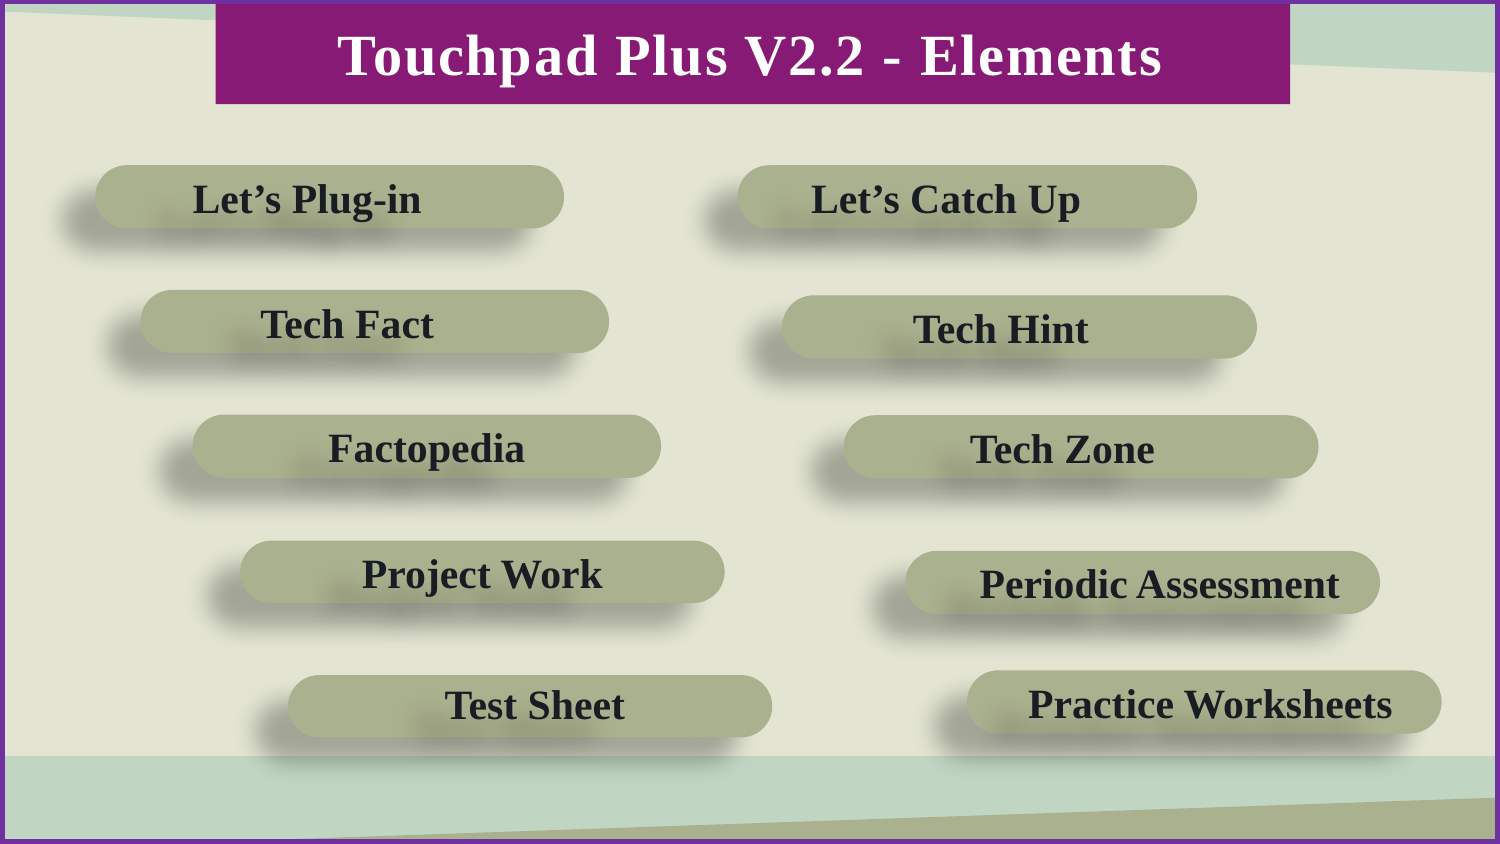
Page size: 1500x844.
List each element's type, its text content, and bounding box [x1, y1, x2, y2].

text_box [162, 2, 1338, 105]
text_box Practice Worksheets [1001, 673, 1420, 731]
text_box [0, 0, 1500, 844]
text_box [763, 684, 773, 729]
text_box [970, 670, 1442, 734]
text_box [94, 164, 565, 229]
text_box Test Sheet [307, 663, 763, 742]
